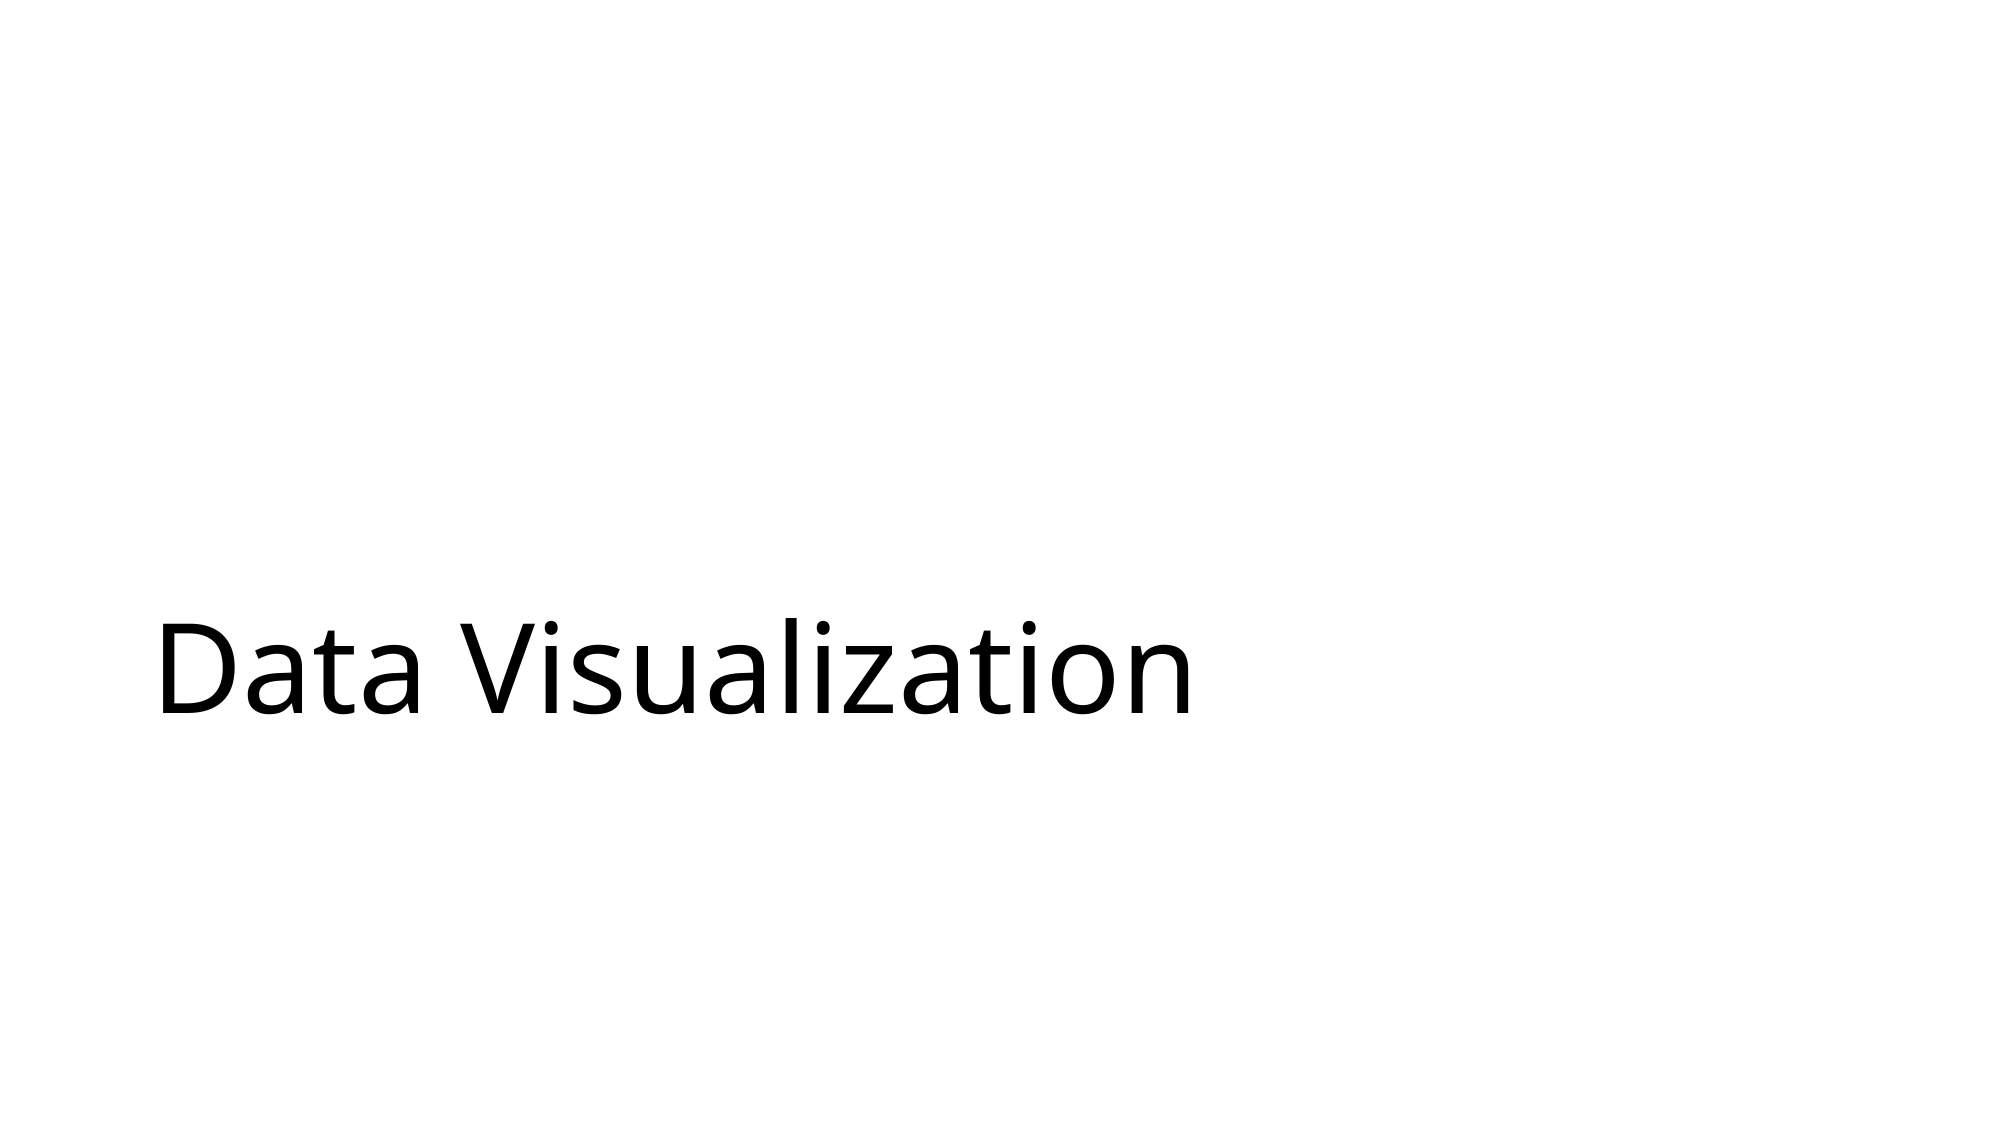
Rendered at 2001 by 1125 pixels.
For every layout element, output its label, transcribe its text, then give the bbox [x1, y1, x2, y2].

title Data Visualization [136, 280, 1862, 749]
